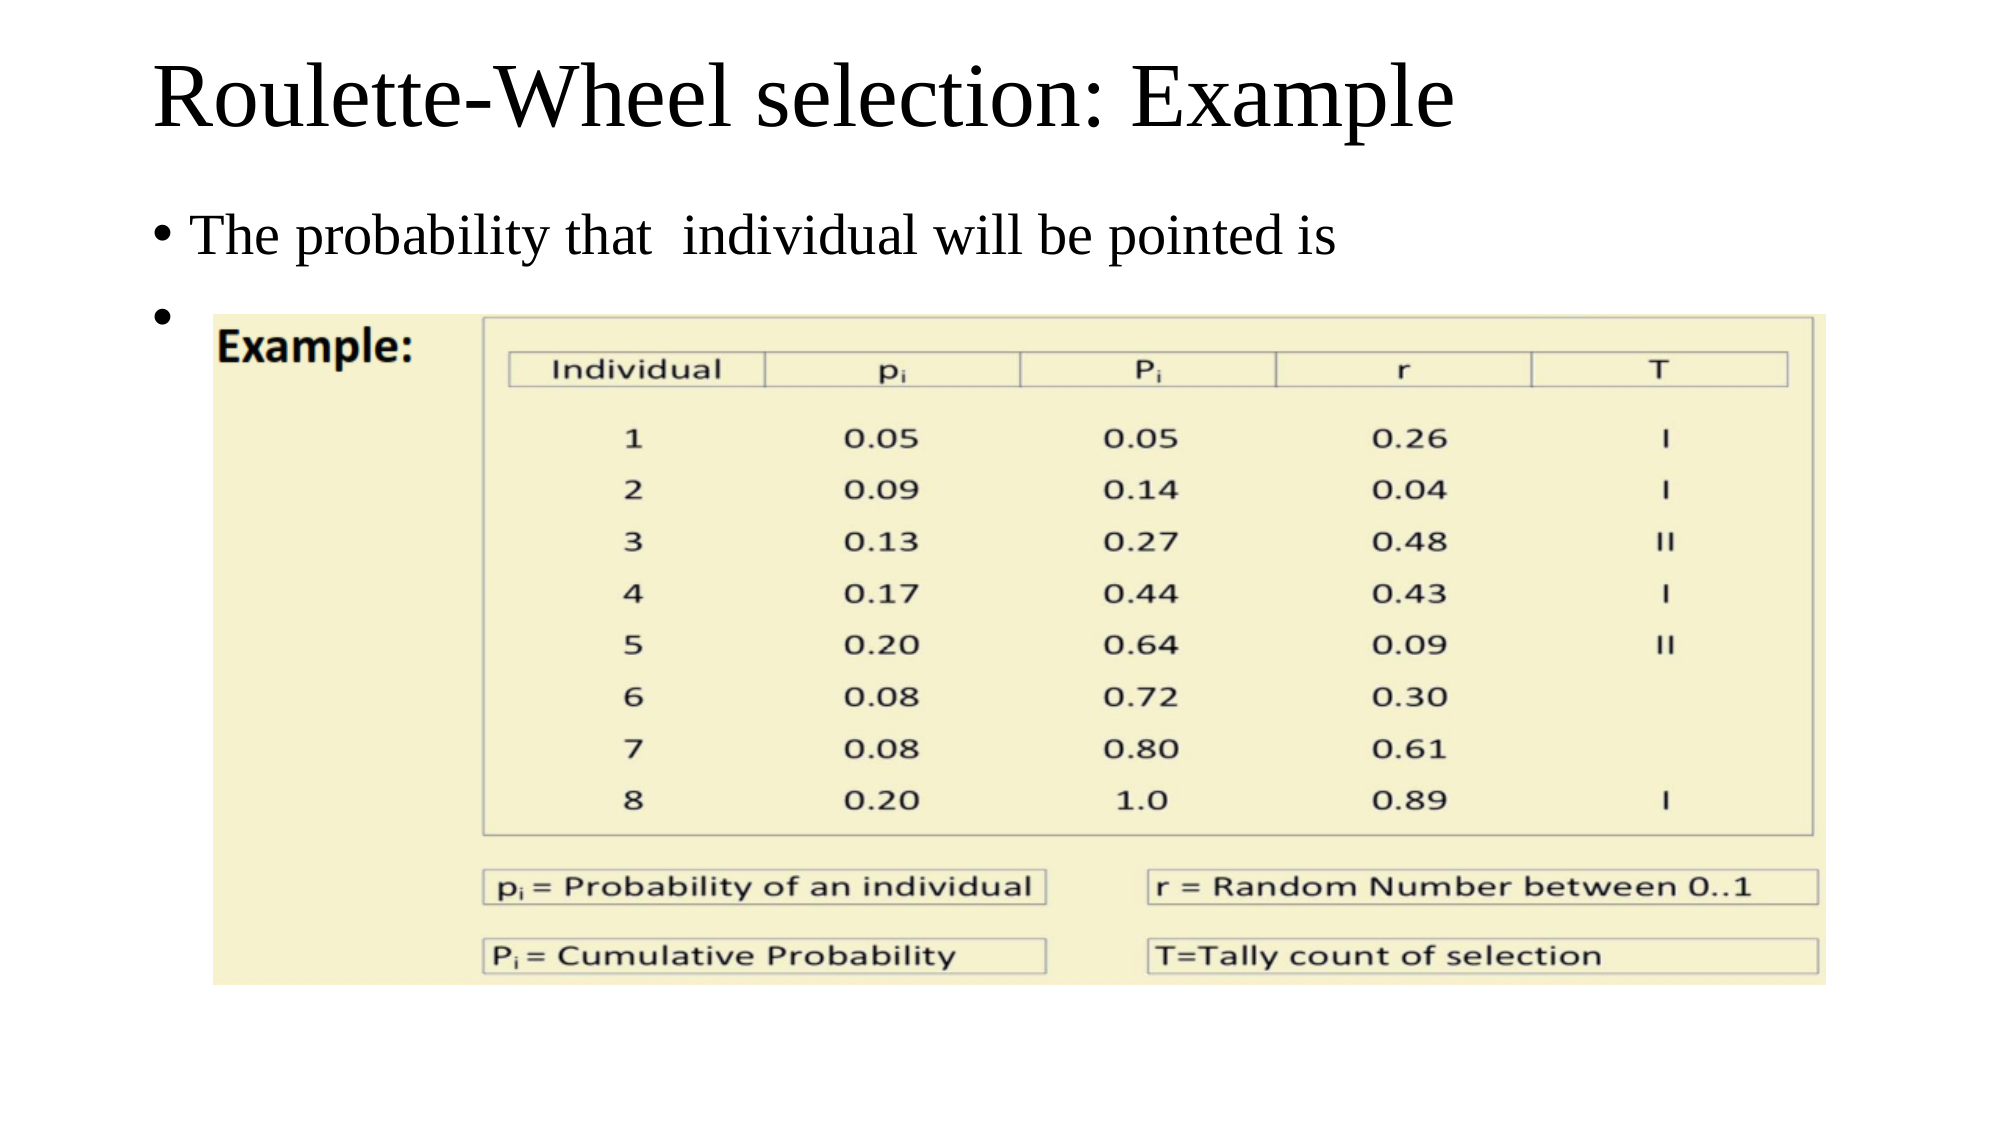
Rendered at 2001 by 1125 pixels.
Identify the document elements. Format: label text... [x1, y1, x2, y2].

picture [213, 314, 1826, 985]
title Roulette-Wheel selection: Example [137, 27, 1863, 166]
